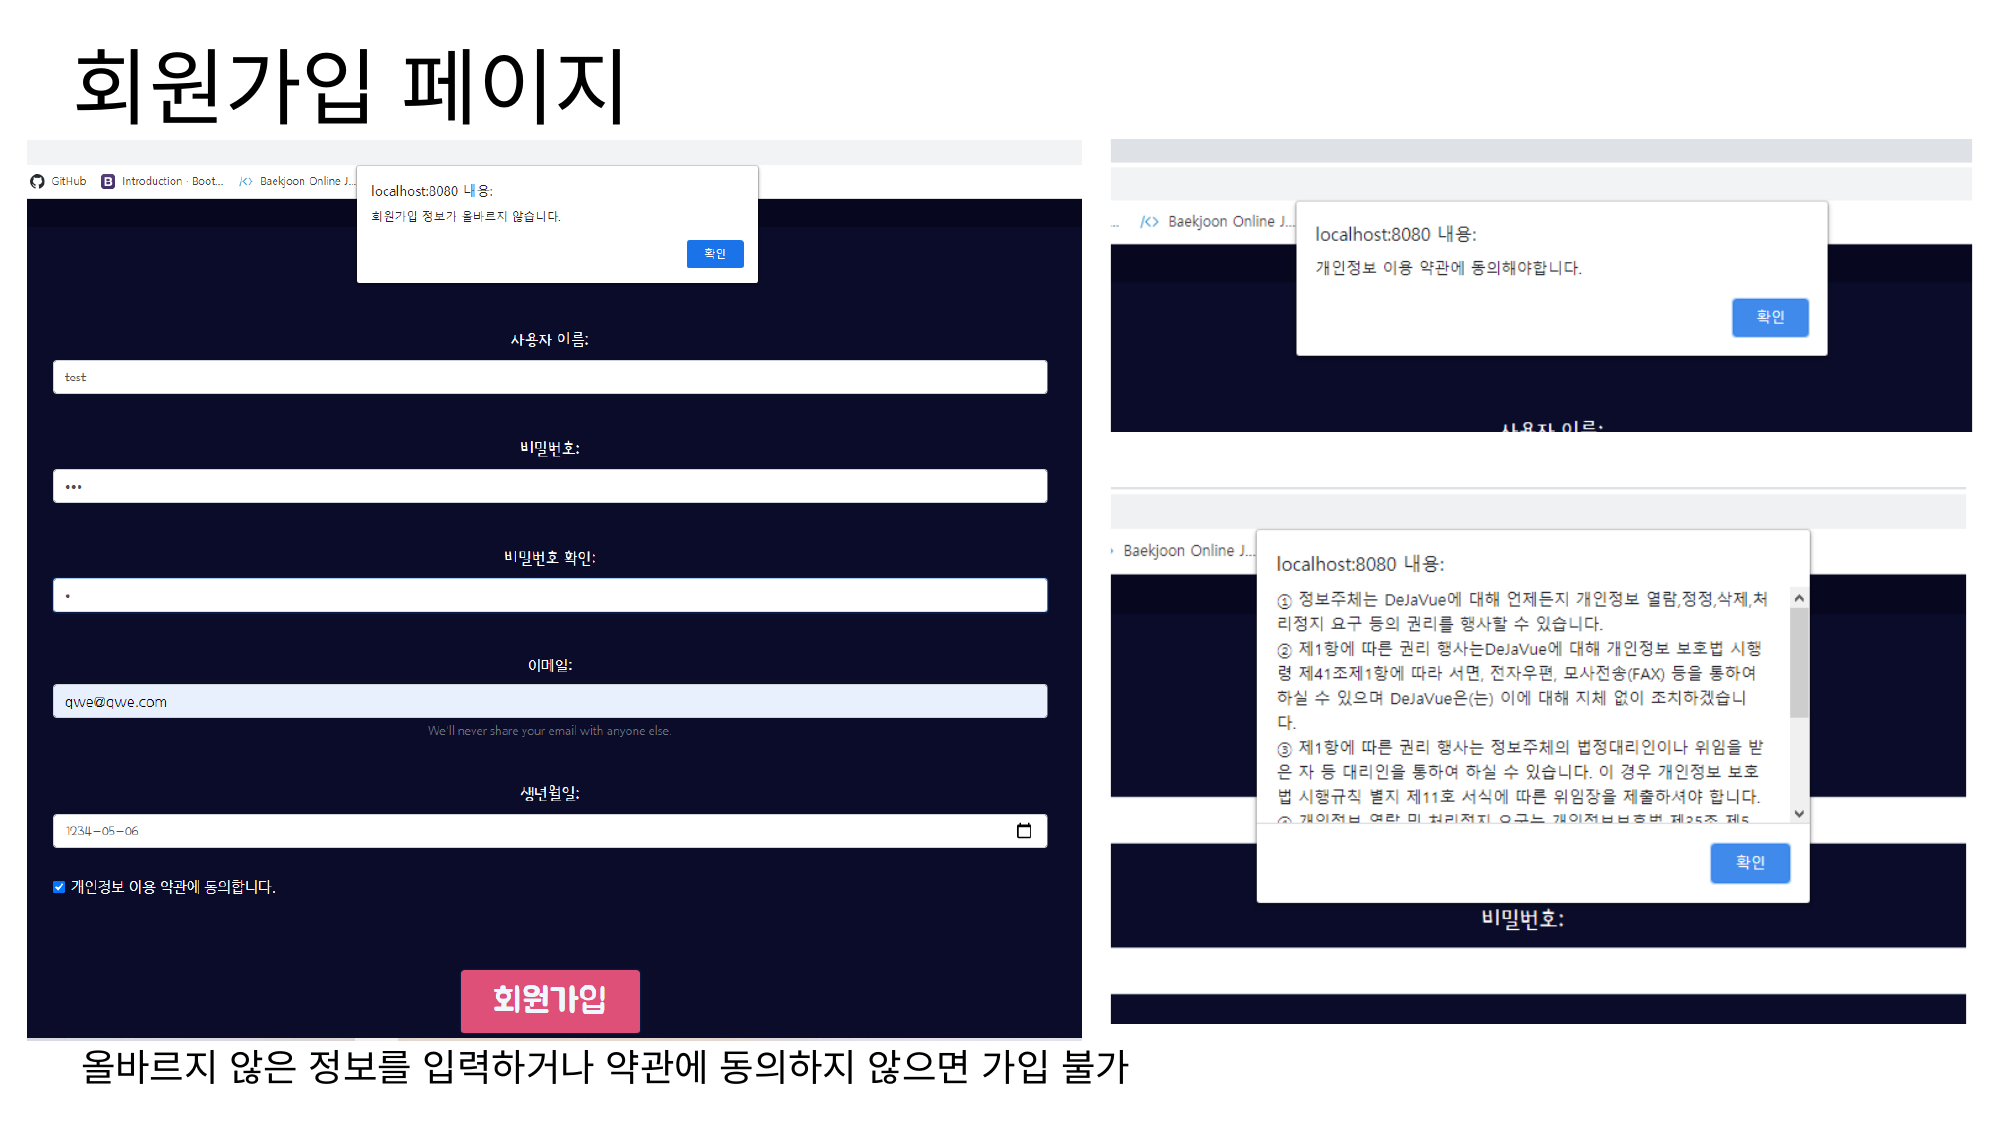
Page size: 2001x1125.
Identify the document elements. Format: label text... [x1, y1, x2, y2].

text_box 올바르지 않은 정보를 입력하거나 약관에 동의하지 않으면 가입 불가 [66, 1036, 1360, 1097]
text_box 회원가입 페이지 [57, 27, 647, 139]
picture [27, 139, 1082, 1041]
picture [1110, 487, 1967, 1024]
picture [1110, 139, 1973, 432]
